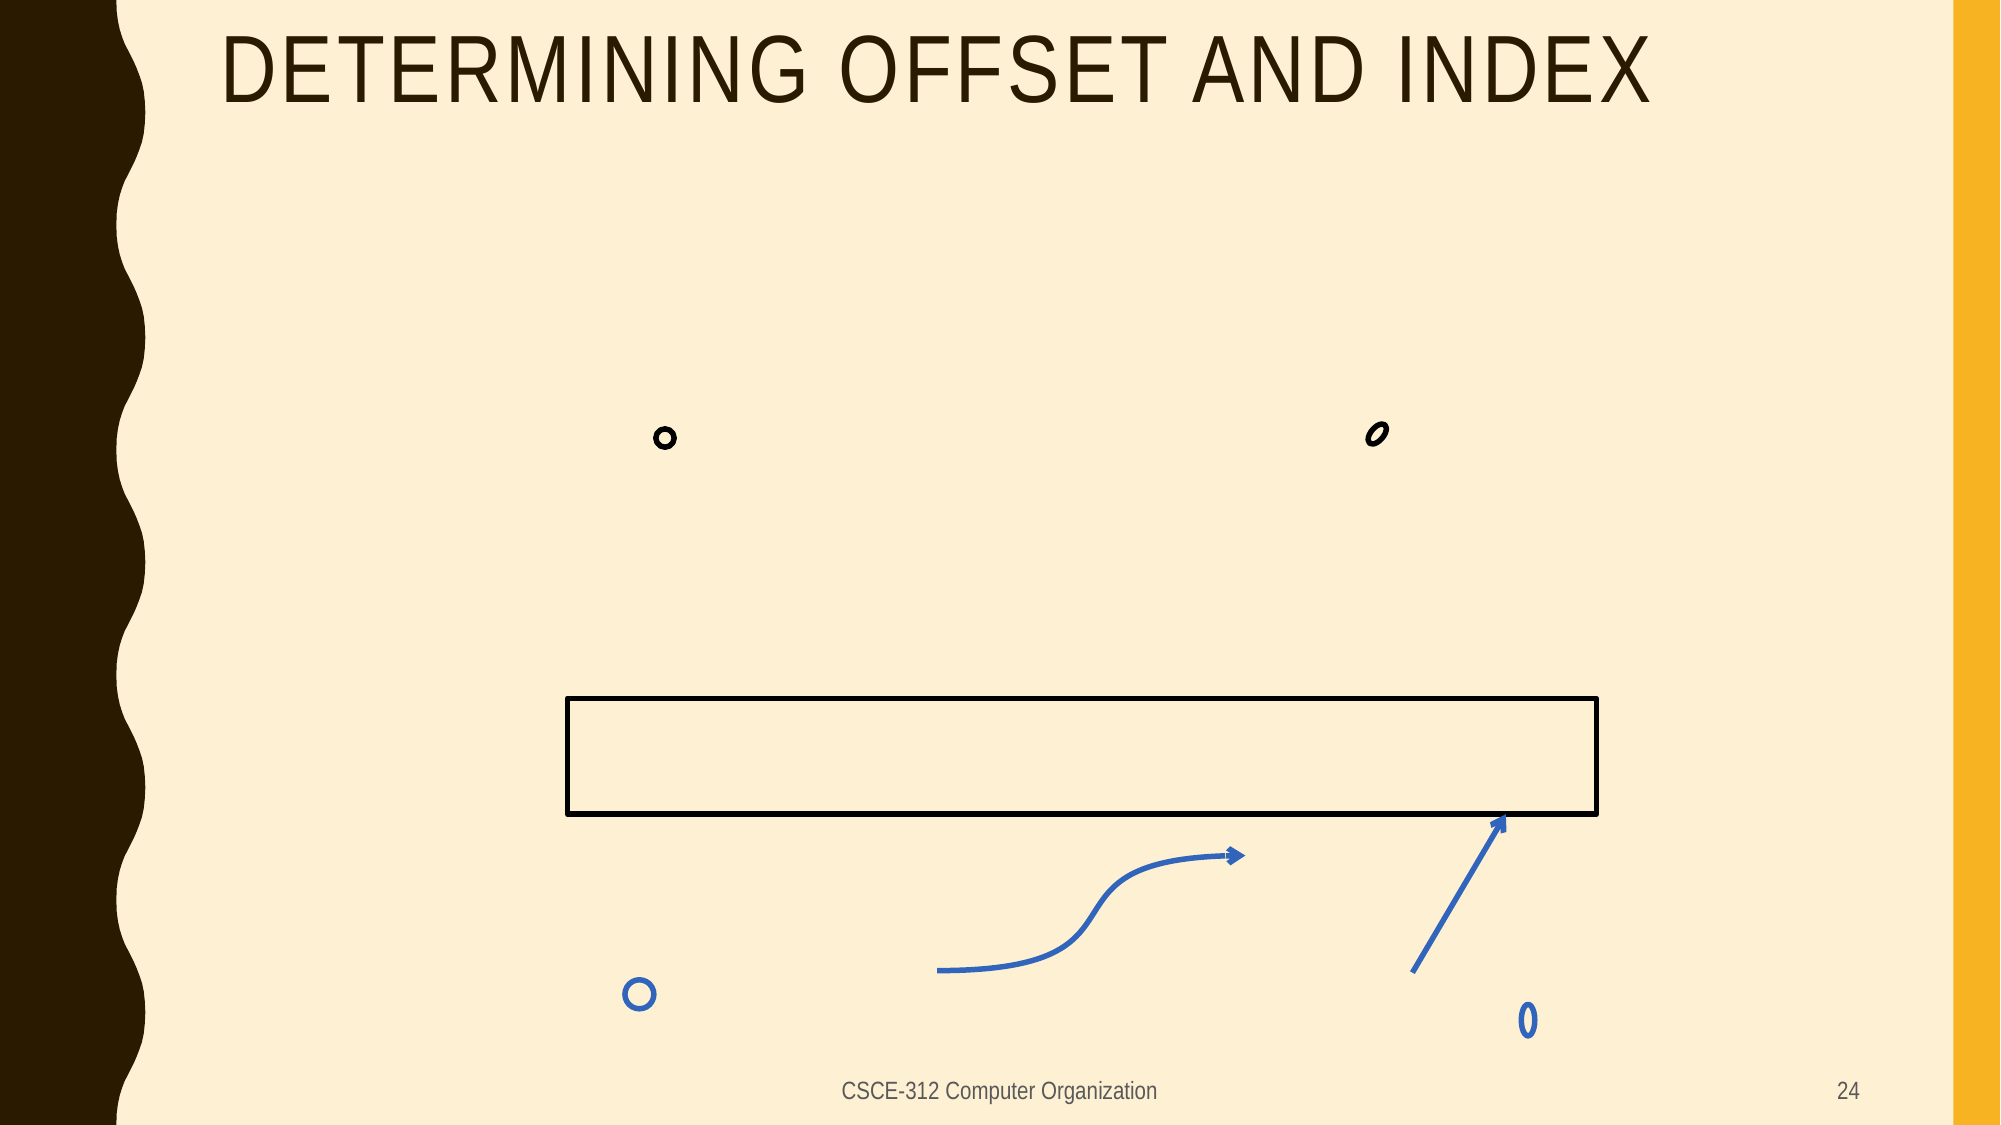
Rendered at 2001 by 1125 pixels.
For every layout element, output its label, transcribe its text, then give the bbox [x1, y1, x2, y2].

title Determining Offset and Index [205, 11, 1942, 132]
text_box [567, 698, 1597, 815]
text_box [1520, 1003, 1536, 1037]
text_box [1367, 423, 1387, 445]
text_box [1033, 758, 1149, 1068]
footer CSCE-312 Computer Organization [662, 1061, 1338, 1119]
slide_number 24 [1412, 1061, 1875, 1119]
text_box [624, 979, 655, 1010]
text_box [655, 428, 675, 448]
